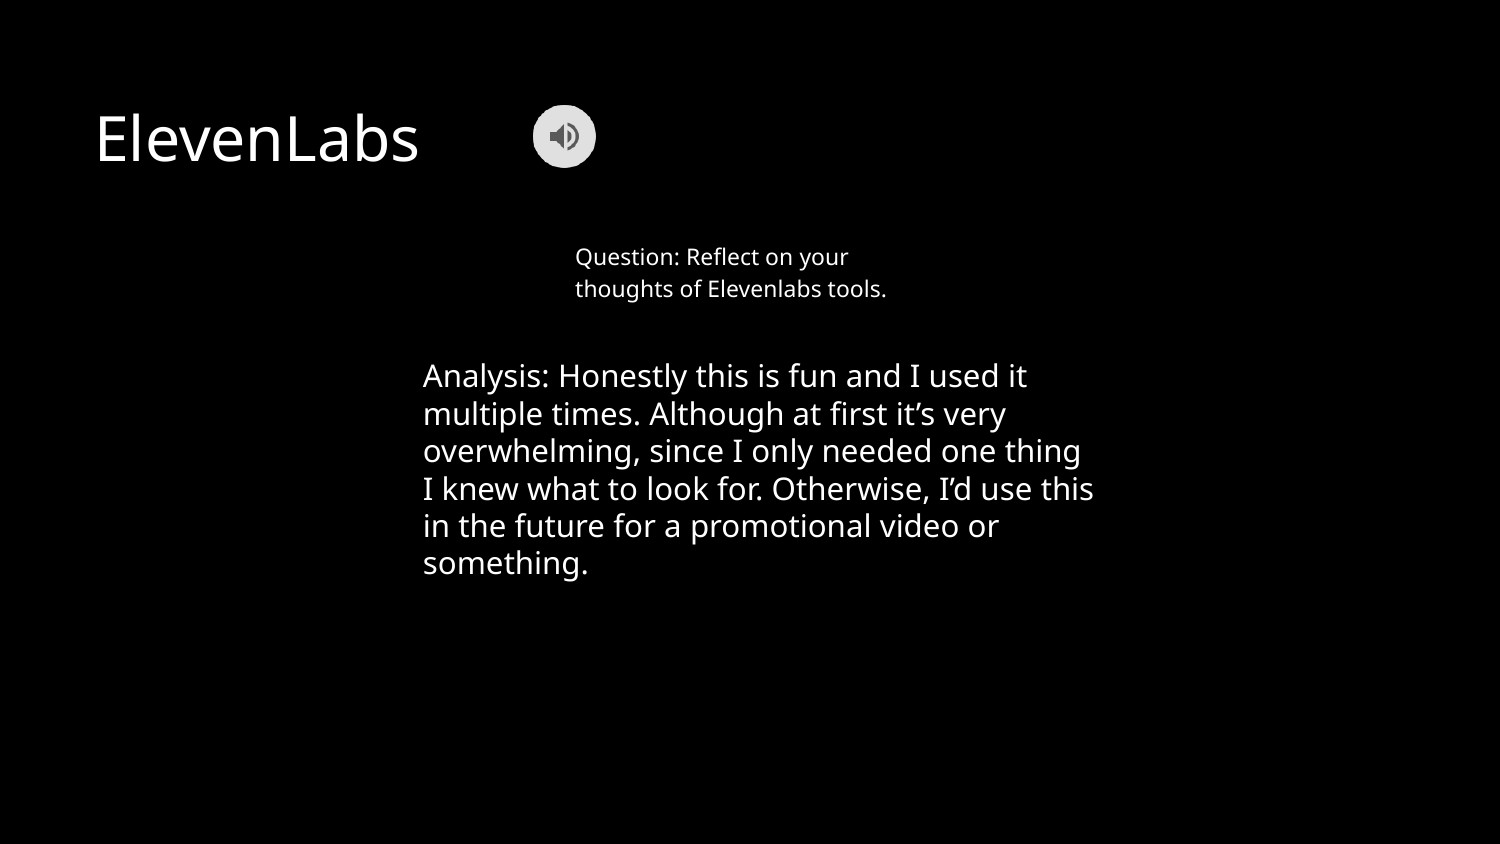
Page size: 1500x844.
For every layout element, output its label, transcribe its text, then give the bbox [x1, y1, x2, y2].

picture [525, 98, 602, 174]
list Question: Reflect on your thoughts of Elevenlabs tools. [560, 223, 963, 316]
text_box Analysis: Honestly this is fun and I used it multiple times. Although at first it’s very overwhelming, since I only needed one thing I knew what to look for. Otherwise, I’d use this in the future for a promotional video or something. [408, 341, 1115, 589]
title ElevenLabs [79, 73, 1422, 199]
